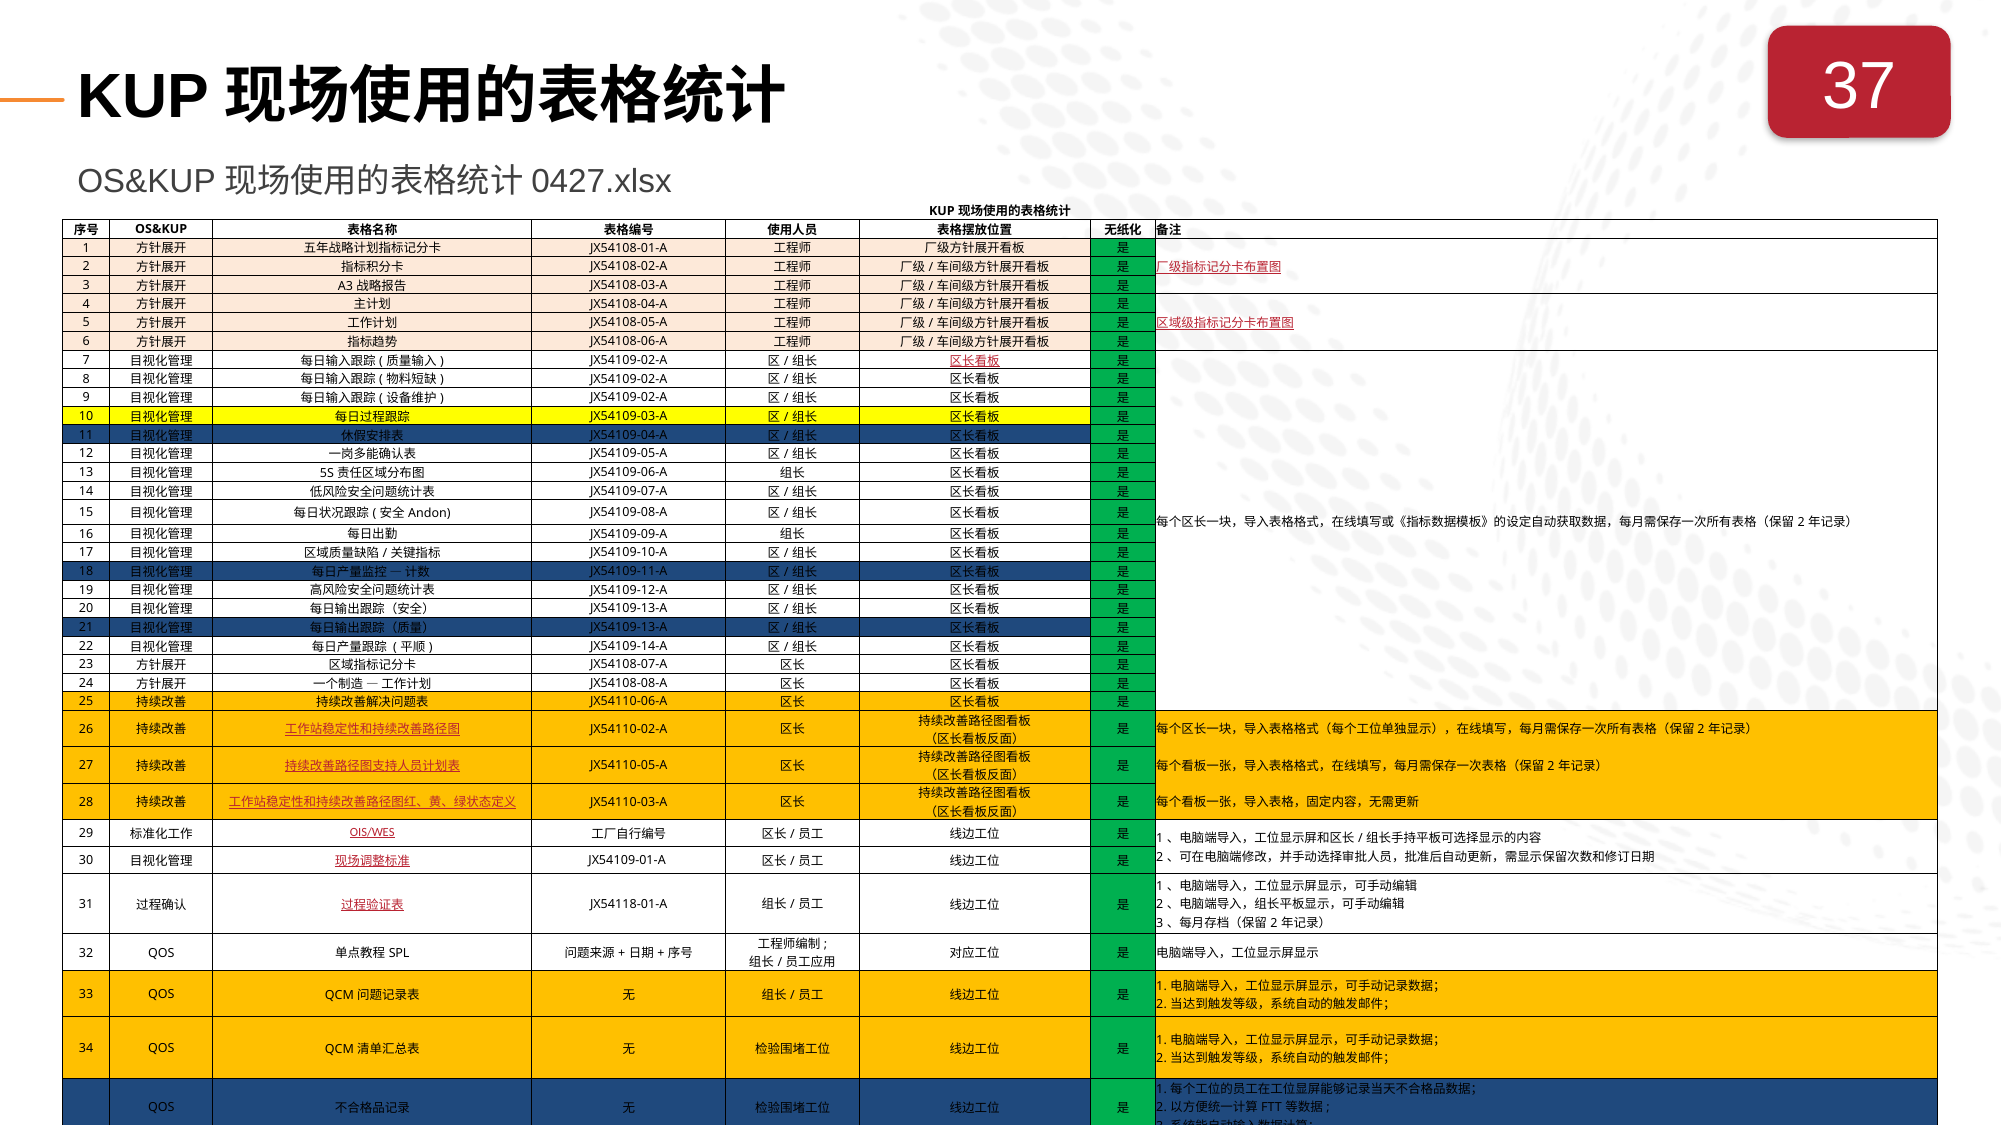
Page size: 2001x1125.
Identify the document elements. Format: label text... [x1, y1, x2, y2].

table_cell 区/组长 [726, 482, 859, 499]
table_cell JX54109-01-A [532, 847, 725, 873]
table_cell 每个区长一块，导入表格格式，在线填写或《指标数据模板》的设定自动获取数据，每月需保存一次所有表格（保留2年记录） [1156, 351, 1937, 710]
table_cell 线边工位 [860, 1017, 1090, 1078]
table_cell 区/组长 [726, 407, 859, 424]
table_cell 目视化管理 [110, 543, 212, 561]
table_cell 9 [63, 388, 109, 406]
table_cell 是 [1091, 692, 1155, 710]
list OS&KUP现场使用的表格统计0427.xlsx [62, 151, 1938, 201]
table_cell 每个区长一块，导入表格格式（每个工位单独显示），在线填写，每月需保存一次所有表格（保留2年记录） [1156, 711, 1937, 747]
table_cell 方针展开 [110, 655, 212, 673]
table_cell 厂级指标记分卡布置图 [1156, 239, 1937, 293]
table_cell 线边工位 [860, 847, 1090, 873]
table_cell 区长看板 [860, 482, 1090, 499]
table_cell 27 [63, 747, 109, 783]
table_cell 每个看板一张，导入表格，固定内容，无需更新 [1156, 783, 1937, 819]
table_cell JX54108-08-A [532, 674, 725, 691]
table_cell 工程师 [726, 276, 859, 293]
table_cell 目视化管理 [110, 482, 212, 499]
table_cell 区长 [726, 747, 859, 783]
table_cell QOS [110, 971, 212, 1016]
table_cell 目视化管理 [110, 444, 212, 462]
table_cell 五年战略计划指标记分卡 [213, 239, 531, 256]
table_cell JX54109-07-A [532, 482, 725, 499]
table_cell 区长看板 [860, 692, 1090, 710]
table_cell 1.电脑端导入，工位显示屏显示，可手动记录数据； 2.当达到触发等级，系统自动的触发邮件； [1156, 971, 1937, 1016]
table_cell 目视化管理 [110, 463, 212, 481]
table_cell 工程师编制; 组长/员工应用 [726, 934, 859, 970]
table_cell 1.电脑端导入，工位显示屏显示，可手动记录数据； 2.当达到触发等级，系统自动的触发邮件； [1156, 1017, 1937, 1078]
table_cell 17 [63, 543, 109, 561]
table_cell 线边工位 [860, 971, 1090, 1016]
table_cell 34 [63, 1017, 109, 1078]
table_cell 是 [1091, 934, 1155, 970]
table_cell 是 [1091, 874, 1155, 933]
table_cell 问题来源+日期+序号 [532, 934, 725, 970]
table_cell 持续改善 [110, 784, 212, 819]
table_cell 低风险安全问题统计表 [213, 482, 531, 499]
table_cell 是 [1091, 482, 1155, 499]
table_cell 是 [1091, 655, 1155, 673]
table_cell 区长看板 [860, 543, 1090, 561]
table_cell 区长 [726, 674, 859, 691]
table_cell 方针展开 [110, 294, 212, 312]
table_cell 7 [63, 351, 109, 368]
table_cell 每日输出跟踪（质量） [213, 618, 531, 636]
table_header KUP现场使用的表格统计 [63, 201, 1937, 219]
table_cell JX54109-13-A [532, 599, 725, 617]
table_cell 检验围堵工位 [726, 1017, 859, 1078]
table_cell OIS/WES [213, 820, 531, 846]
table_cell 主计划 [213, 294, 531, 312]
table_cell 是 [1091, 847, 1155, 873]
table_cell 无 [532, 1079, 725, 1125]
table_cell 区域质量缺陷/关键指标 [213, 543, 531, 561]
table_cell JX54109-06-A [532, 463, 725, 481]
table_cell 每个看板一张，导入表格格式，在线填写，每月需保存一次表格（保留2年记录） [1156, 747, 1937, 783]
table_cell 21 [63, 618, 109, 636]
table_cell 一岗多能确认表 [213, 444, 531, 462]
table_cell 工作站稳定性和持续改善路径图 [213, 711, 531, 746]
table_cell 是 [1091, 407, 1155, 424]
table_cell 是 [1091, 351, 1155, 368]
table_cell 指标趋势 [213, 332, 531, 350]
table_cell 每日产量跟踪 (平顺) [213, 637, 531, 654]
table_cell JX54110-06-A [532, 692, 725, 710]
table_cell 是 [1091, 525, 1155, 542]
table_cell 线边工位 [860, 1079, 1090, 1125]
table_cell 11 [63, 425, 109, 443]
table_cell 29 [63, 820, 109, 846]
table_cell 31 [63, 874, 109, 933]
table_cell 目视化管理 [110, 618, 212, 636]
table_cell 休假安排表 [213, 425, 531, 443]
table_cell 是 [1091, 463, 1155, 481]
table_cell 2 [63, 257, 109, 275]
table_cell 工程师 [726, 257, 859, 275]
table_cell 区长看板 [860, 463, 1090, 481]
table_cell 区长看板 [860, 562, 1090, 580]
table_cell 是 [1091, 581, 1155, 598]
table_cell 备注 [1156, 220, 1937, 238]
table_cell 区/组长 [726, 444, 859, 462]
table_cell 是 [1091, 562, 1155, 580]
table_cell 持续改善路径图看板 （区长看板反面） [860, 711, 1090, 746]
table_cell QCM清单汇总表 [213, 1017, 531, 1078]
table_cell 区/组长 [726, 618, 859, 636]
table_cell 序号 [63, 220, 109, 238]
table_cell QOS [110, 1017, 212, 1078]
table_cell 是 [1091, 674, 1155, 691]
table_cell 工作计划 [213, 313, 531, 331]
table_cell JX54108-01-A [532, 239, 725, 256]
table_cell 3 [63, 276, 109, 293]
table_cell 持续改善解决问题表 [213, 692, 531, 710]
table_cell 每日输入跟踪(设备维护) [213, 388, 531, 406]
table_cell 标准化工作 [110, 820, 212, 846]
table_cell 区/组长 [726, 369, 859, 387]
table_cell JX54108-03-A [532, 276, 725, 293]
title KUP现场使用的表格统计 [62, 0, 1938, 138]
table_cell A3战略报告 [213, 276, 531, 293]
table_cell 目视化管理 [110, 637, 212, 654]
table_cell 22 [63, 637, 109, 654]
table_cell 是 [1091, 257, 1155, 275]
table_cell 不合格品记录 [213, 1079, 531, 1125]
table_cell QOS [110, 1079, 212, 1125]
table_cell 是 [1091, 637, 1155, 654]
table_cell 目视化管理 [110, 525, 212, 542]
table_cell 区长看板 [860, 388, 1090, 406]
table_cell 区长看板 [860, 618, 1090, 636]
table_cell 区/组长 [726, 637, 859, 654]
table_cell 方针展开 [110, 313, 212, 331]
table_cell 1 [63, 239, 109, 256]
table_cell JX54109-03-A [532, 407, 725, 424]
table_cell 区长 [726, 655, 859, 673]
table_cell 方针展开 [110, 674, 212, 691]
table_cell 持续改善 [110, 747, 212, 783]
table_cell 区长看板 [860, 637, 1090, 654]
table_cell 每日输入跟踪(质量输入) [213, 351, 531, 368]
table_cell 持续改善 [110, 692, 212, 710]
table_cell 工程师 [726, 239, 859, 256]
table_cell 厂级方针展开看板 [860, 239, 1090, 256]
table_cell 区/组长 [726, 543, 859, 561]
table_cell 是 [1091, 820, 1155, 846]
table_cell 区长看板 [860, 599, 1090, 617]
table_cell 目视化管理 [110, 581, 212, 598]
table_cell 每日输入跟踪(物料短缺) [213, 369, 531, 387]
table_cell 1.每个工位的员工在工位显屏能够记录当天不合格品数据； 2.以方便统一计算FTT等数据; 3.系统能自动输入数据计算； [1156, 1079, 1937, 1125]
table_cell 组长/员工 [726, 971, 859, 1016]
table_cell 是 [1091, 313, 1155, 331]
table_cell 线边工位 [860, 820, 1090, 846]
table_cell QOS [110, 934, 212, 970]
table_cell 区长/员工 [726, 847, 859, 873]
table_cell 是 [1091, 276, 1155, 293]
table_cell 目视化管理 [110, 388, 212, 406]
table_cell 区长看板 [860, 525, 1090, 542]
table_cell JX54110-05-A [532, 747, 725, 783]
text_box 37 [1767, 25, 1951, 138]
table_cell 4 [63, 294, 109, 312]
table_cell 线边工位 [860, 874, 1090, 933]
table_cell 区长看板 [860, 581, 1090, 598]
table_cell 是 [1091, 369, 1155, 387]
table_cell JX54110-03-A [532, 784, 725, 819]
table_cell JX54109-08-A [532, 500, 725, 524]
table_cell 工厂自行编号 [532, 820, 725, 846]
table_cell JX54109-11-A [532, 562, 725, 580]
table_cell 目视化管理 [110, 425, 212, 443]
table_cell QCM问题记录表 [213, 971, 531, 1016]
table_cell 区长看板 [860, 407, 1090, 424]
table_cell JX54108-05-A [532, 313, 725, 331]
table_cell 组长 [726, 525, 859, 542]
table_cell 20 [63, 599, 109, 617]
table_cell 方针展开 [110, 239, 212, 256]
table_cell 是 [1091, 425, 1155, 443]
table_cell 表格摆放位置 [860, 220, 1090, 238]
table_cell 高风险安全问题统计表 [213, 581, 531, 598]
table_cell 33 [63, 971, 109, 1016]
table_cell 表格名称 [213, 220, 531, 238]
table_cell JX54109-02-A [532, 351, 725, 368]
table_cell 是 [1091, 784, 1155, 819]
table_cell OS&KUP [110, 220, 212, 238]
table_cell 组长 [726, 463, 859, 481]
table_cell JX54109-09-A [532, 525, 725, 542]
table_cell 12 [63, 444, 109, 462]
table_cell 目视化管理 [110, 407, 212, 424]
table_cell 持续改善 [110, 711, 212, 746]
table_cell 方针展开 [110, 276, 212, 293]
table_cell JX54109-04-A [532, 425, 725, 443]
table_cell 是 [1091, 444, 1155, 462]
table_cell 电脑端导入，工位显示屏显示 [1156, 934, 1937, 970]
table_cell 一个制造 — 工作计划 [213, 674, 531, 691]
table_cell JX54118-01-A [532, 874, 725, 933]
table_cell 每日状况跟踪(安全Andon) [213, 500, 531, 524]
table_cell JX54108-02-A [532, 257, 725, 275]
table_cell 过程确认 [110, 874, 212, 933]
table_cell 工程师 [726, 332, 859, 350]
table_cell 区长看板 [860, 425, 1090, 443]
table_cell 区长 [726, 692, 859, 710]
table_cell 区/组长 [726, 599, 859, 617]
table_cell 13 [63, 463, 109, 481]
table_cell 是 [1091, 543, 1155, 561]
table_cell 是 [1091, 747, 1155, 783]
table_cell 是 [1091, 388, 1155, 406]
table_cell 26 [63, 711, 109, 746]
table_cell 持续改善路径图看板 （区长看板反面） [860, 784, 1090, 819]
table_cell JX54109-02-A [532, 388, 725, 406]
table_cell 区/组长 [726, 581, 859, 598]
table_cell 方针展开 [110, 332, 212, 350]
table_cell JX54108-07-A [532, 655, 725, 673]
table_cell 厂级/车间级方针展开看板 [860, 332, 1090, 350]
table_cell 每日输出跟踪（安全） [213, 599, 531, 617]
table_cell 区域指标记分卡 [213, 655, 531, 673]
table_cell 厂级/车间级方针展开看板 [860, 313, 1090, 331]
table_cell 1、电脑端导入，工位显示屏和区长/组长手持平板可选择显示的内容 2、可在电脑端修改，并手动选择审批人员，批准后自动更新，需显示保留次数和修订日期 [1156, 820, 1937, 873]
table_cell 区长看板 [860, 369, 1090, 387]
table_cell 使用人员 [726, 220, 859, 238]
table_cell 是 [1091, 500, 1155, 524]
table_cell [63, 1079, 109, 1125]
table_cell 是 [1091, 711, 1155, 746]
table_cell 区/组长 [726, 425, 859, 443]
table_cell 区长 [726, 711, 859, 746]
table_cell 区/组长 [726, 562, 859, 580]
table_cell 28 [63, 784, 109, 819]
table_cell 目视化管理 [110, 351, 212, 368]
table_cell 是 [1091, 332, 1155, 350]
table_cell 持续改善路径图看板 （区长看板反面） [860, 747, 1090, 783]
table_cell JX54109-02-A [532, 369, 725, 387]
table_cell JX54109-12-A [532, 581, 725, 598]
table_cell 15 [63, 500, 109, 524]
table_cell 厂级/车间级方针展开看板 [860, 276, 1090, 293]
table_cell JX54109-10-A [532, 543, 725, 561]
table_cell 每日产量监控 — 计数 [213, 562, 531, 580]
table_cell 32 [63, 934, 109, 970]
table_cell 区长 [726, 784, 859, 819]
table_cell 目视化管理 [110, 562, 212, 580]
table_cell JX54110-02-A [532, 711, 725, 746]
table_cell 24 [63, 674, 109, 691]
table_cell 区域级指标记分卡布置图 [1156, 294, 1937, 350]
table_cell 是 [1091, 1079, 1155, 1125]
table_cell 是 [1091, 239, 1155, 256]
table_cell 是 [1091, 1017, 1155, 1078]
table_cell 持续改善路径图支持人员计划表 [213, 747, 531, 783]
table_cell 每日过程跟踪 [213, 407, 531, 424]
table_cell 区长/员工 [726, 820, 859, 846]
table_cell JX54109-05-A [532, 444, 725, 462]
table_cell 检验围堵工位 [726, 1079, 859, 1125]
table_cell JX54109-14-A [532, 637, 725, 654]
table_cell 对应工位 [860, 934, 1090, 970]
table_cell 方针展开 [110, 257, 212, 275]
table_cell 过程验证表 [213, 874, 531, 933]
table_cell 工程师 [726, 313, 859, 331]
table_cell 目视化管理 [110, 847, 212, 873]
table_cell 是 [1091, 599, 1155, 617]
table_cell 指标积分卡 [213, 257, 531, 275]
table_cell 区长看板 [860, 444, 1090, 462]
table_cell 无 [532, 1017, 725, 1078]
table_cell 目视化管理 [110, 500, 212, 524]
table_cell 区长看板 [860, 655, 1090, 673]
table_cell 区/组长 [726, 351, 859, 368]
table_cell 区/组长 [726, 500, 859, 524]
table_cell 厂级/车间级方针展开看板 [860, 294, 1090, 312]
table_cell JX54108-06-A [532, 332, 725, 350]
table_cell 每日出勤 [213, 525, 531, 542]
table_cell 区长看板 [860, 351, 1090, 368]
table_cell 区长看板 [860, 674, 1090, 691]
table_cell 10 [63, 407, 109, 424]
table_cell 19 [63, 581, 109, 598]
table_cell 6 [63, 332, 109, 350]
table_cell 区/组长 [726, 388, 859, 406]
table_cell 区长看板 [860, 500, 1090, 524]
table_cell 目视化管理 [110, 369, 212, 387]
table_cell 23 [63, 655, 109, 673]
table_cell 工作站稳定性和持续改善路径图红、黄、绿状态定义 [213, 784, 531, 819]
table_cell 16 [63, 525, 109, 542]
table_cell 1、电脑端导入，工位显示屏显示，可手动编辑 2、电脑端导入，组长平板显示，可手动编辑 3、每月存档（保留2年记录） [1156, 874, 1937, 933]
table_cell 组长/员工 [726, 874, 859, 933]
table_cell 单点教程SPL [213, 934, 531, 970]
table_cell 厂级/车间级方针展开看板 [860, 257, 1090, 275]
table_cell 14 [63, 482, 109, 499]
table_cell 8 [63, 369, 109, 387]
table_cell 25 [63, 692, 109, 710]
table_cell 无纸化 [1091, 220, 1155, 238]
table_cell JX54109-13-A [532, 618, 725, 636]
table_cell 5S责任区域分布图 [213, 463, 531, 481]
table_cell 是 [1091, 971, 1155, 1016]
table_cell 是 [1091, 618, 1155, 636]
table_cell 18 [63, 562, 109, 580]
table_cell 现场调整标准 [213, 847, 531, 873]
table_cell 表格编号 [532, 220, 725, 238]
table_cell 目视化管理 [110, 599, 212, 617]
table_cell JX54108-04-A [532, 294, 725, 312]
table_cell 5 [63, 313, 109, 331]
table_cell 是 [1091, 294, 1155, 312]
table_cell 无 [532, 971, 725, 1016]
table_cell 工程师 [726, 294, 859, 312]
table_cell 30 [63, 847, 109, 873]
